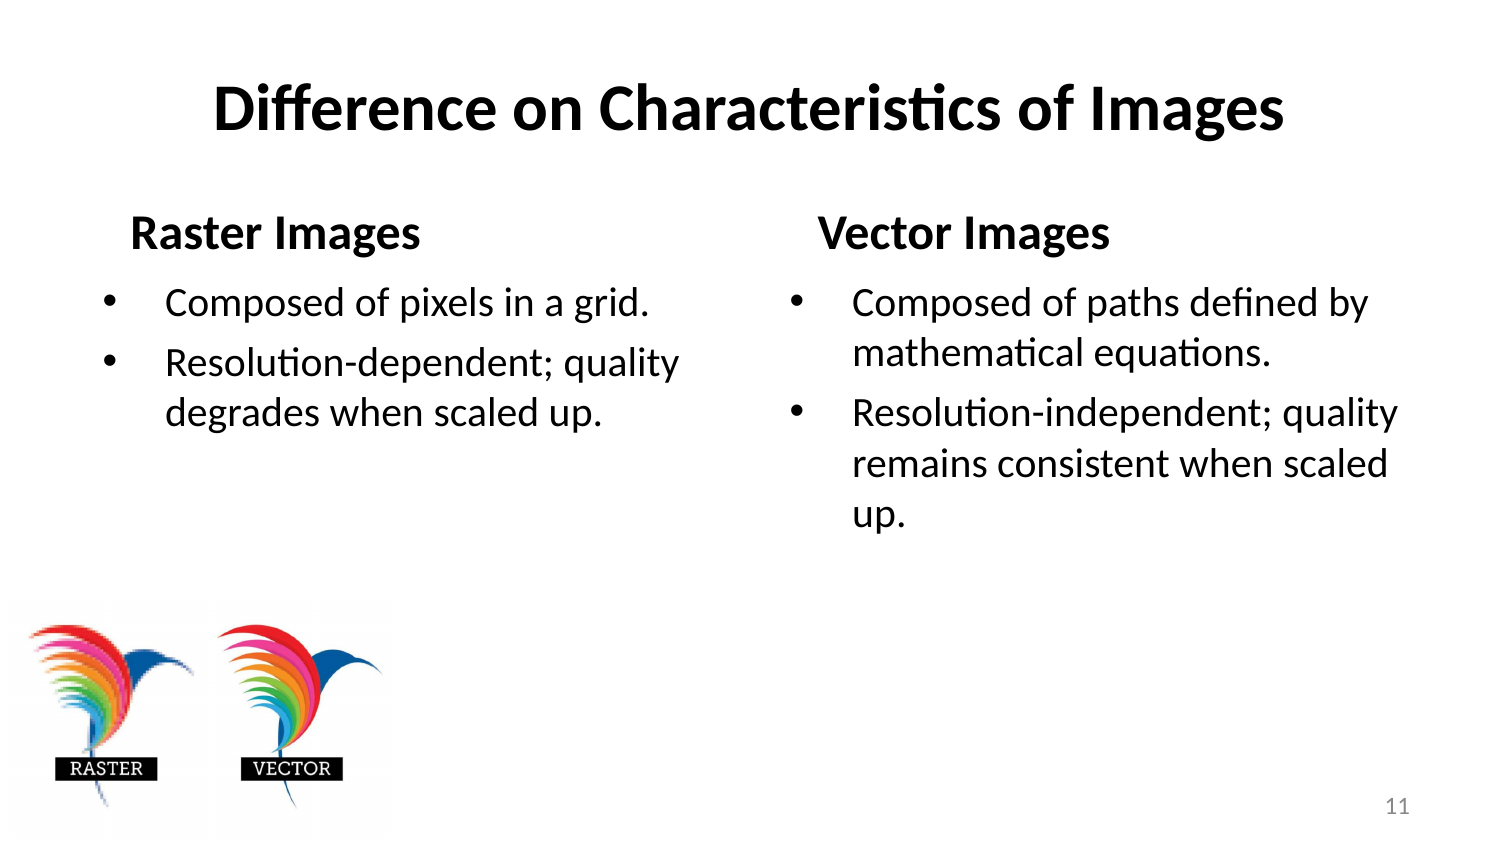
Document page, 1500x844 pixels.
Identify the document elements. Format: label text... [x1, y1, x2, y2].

list Vector Images [761, 188, 1425, 267]
list Raster Images [75, 188, 738, 267]
list Composed of paths defined by mathematical equations. Resolution-independent; quality remains consistent when scaled up. [761, 267, 1425, 754]
title Difference on Characteristics of Images [75, 33, 1425, 175]
picture [0, 594, 399, 844]
list Composed of pixels in a grid. Resolution-dependent; quality degrades when scaled up. [75, 267, 738, 754]
slide_number 11 [1074, 782, 1425, 827]
